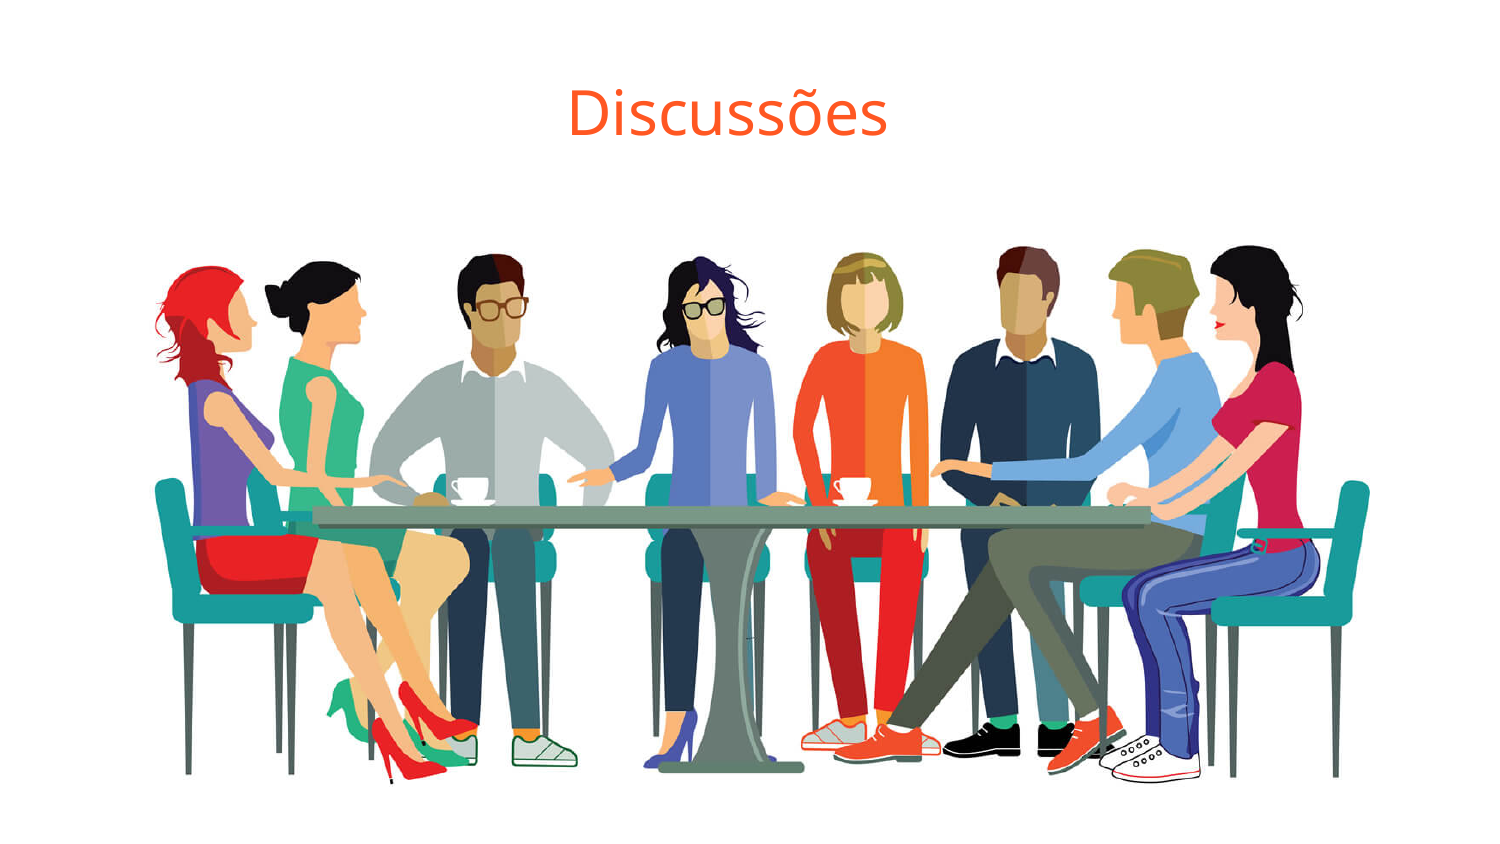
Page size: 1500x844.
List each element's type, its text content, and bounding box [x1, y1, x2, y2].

title Discussões [176, 58, 1216, 153]
picture [106, 182, 1393, 821]
